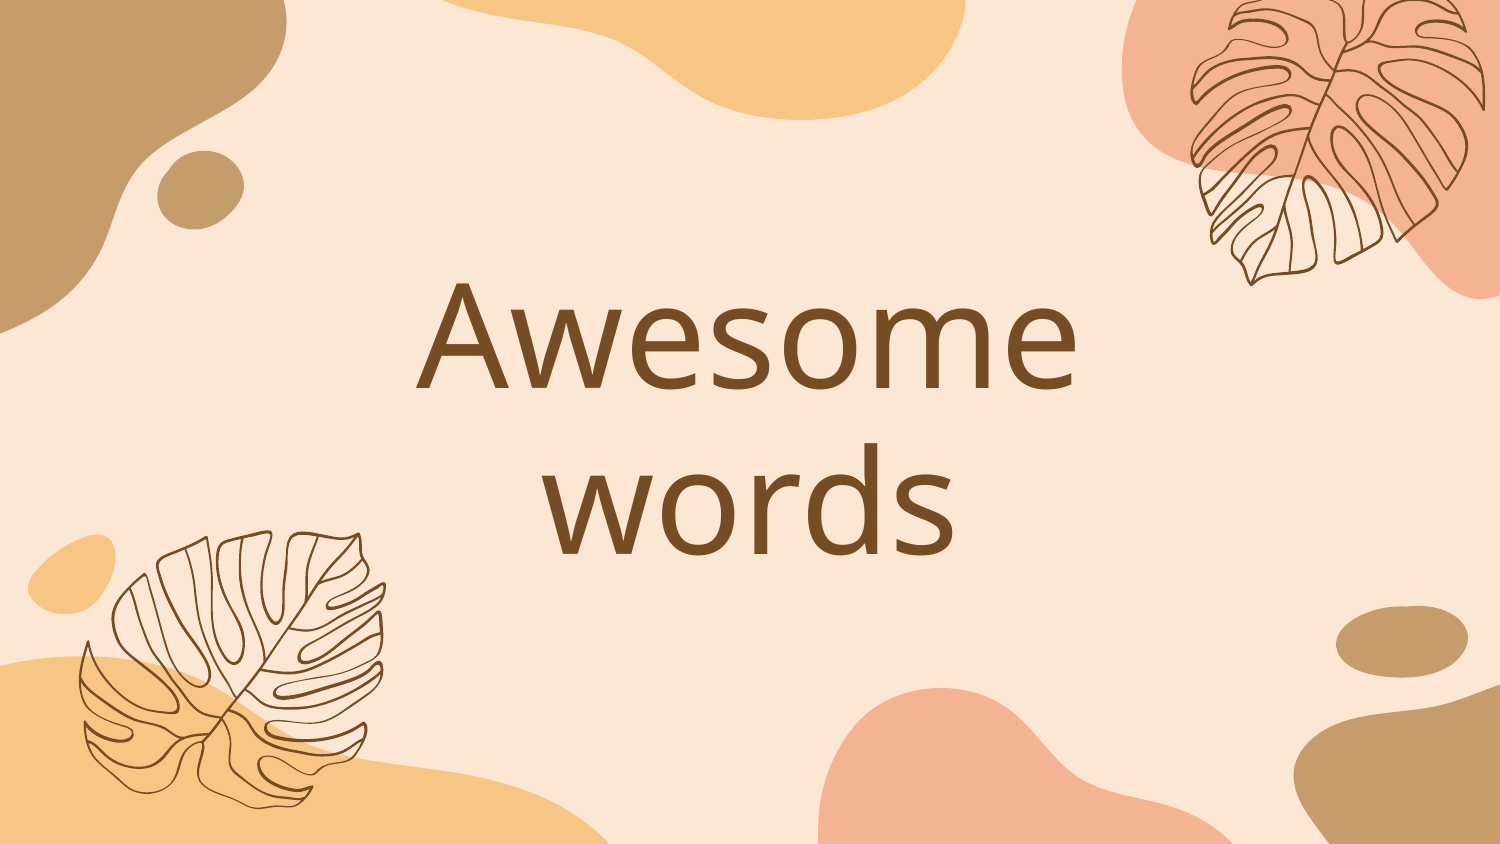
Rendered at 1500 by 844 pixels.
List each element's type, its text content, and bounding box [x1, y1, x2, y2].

title Awesome words [337, 240, 1163, 604]
